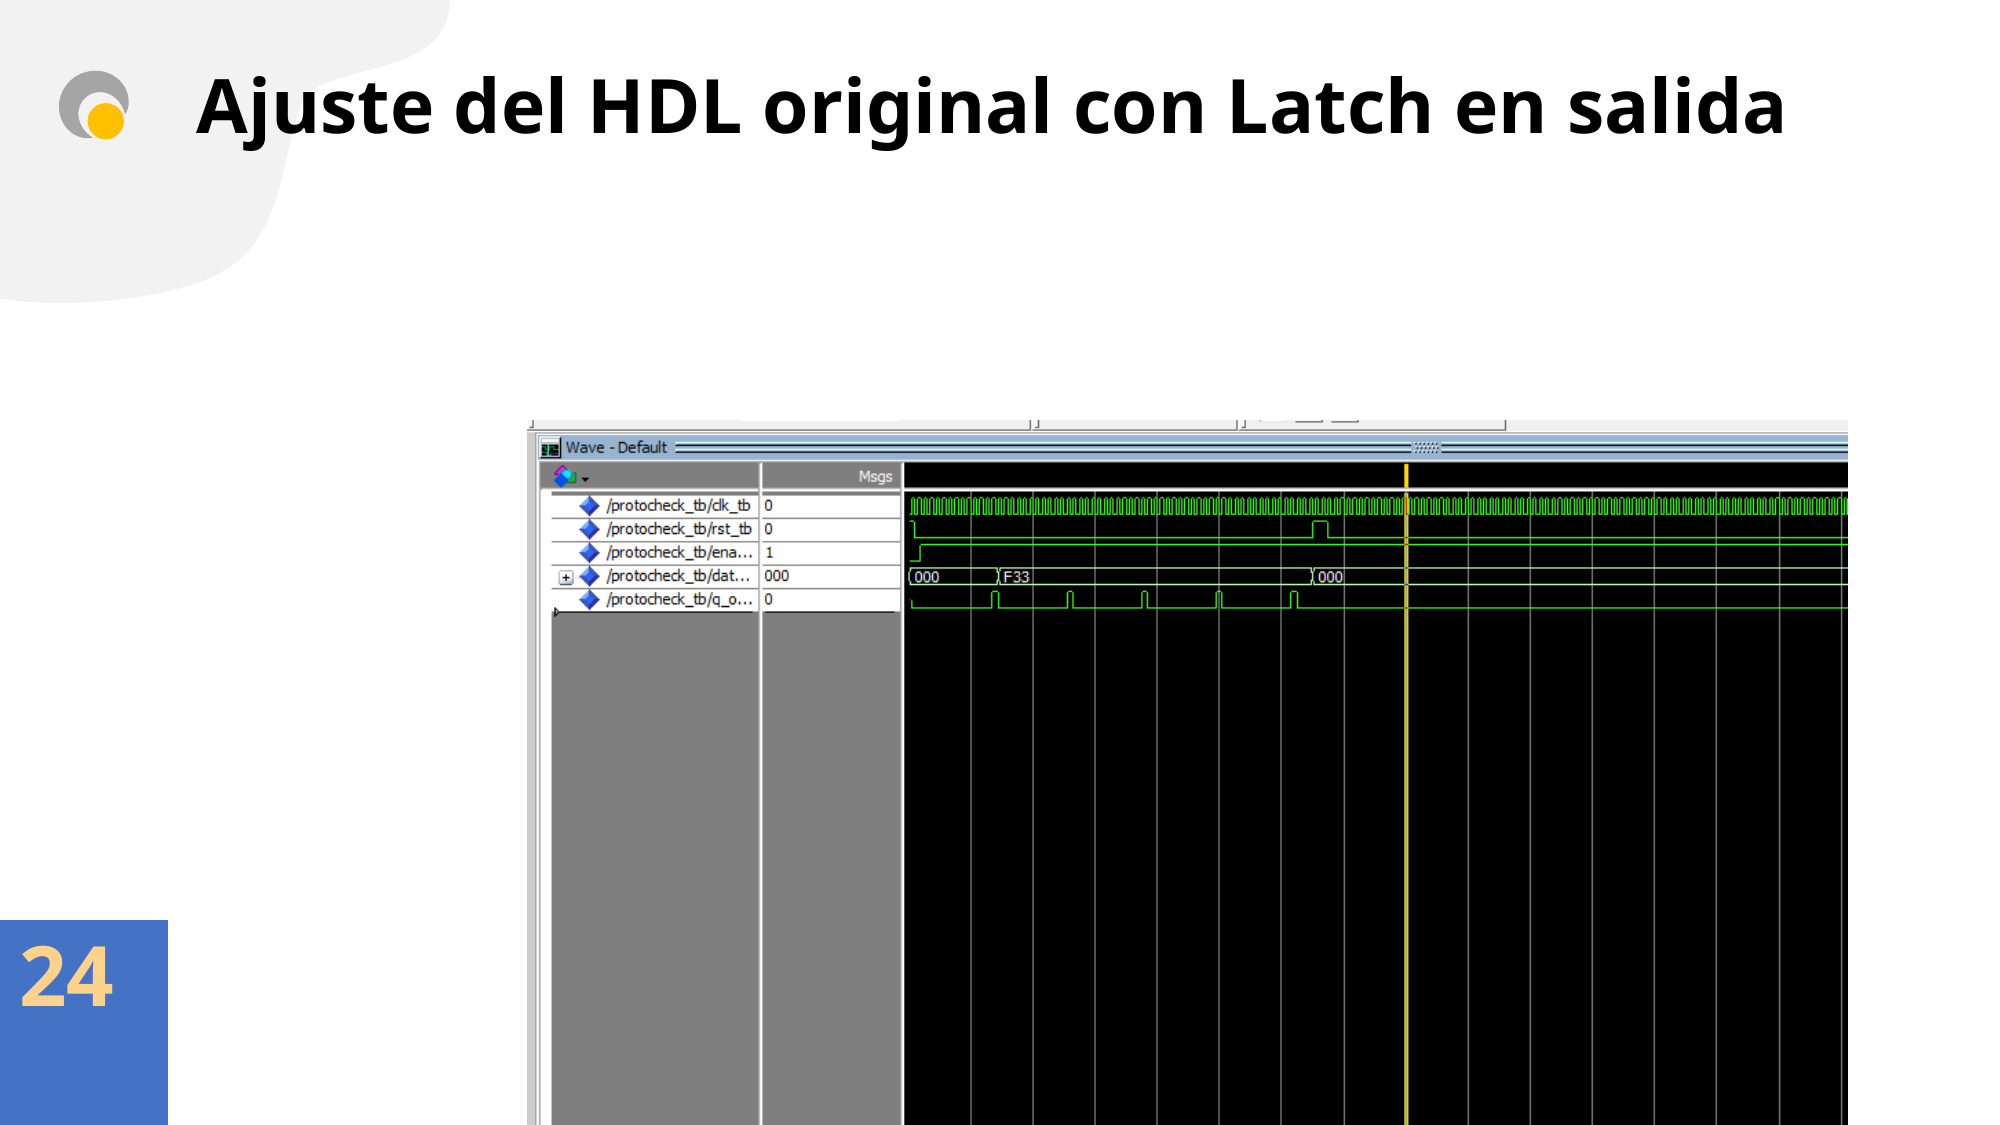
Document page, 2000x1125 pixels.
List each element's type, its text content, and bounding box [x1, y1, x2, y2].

title Ajuste del HDL original con Latch en salida [196, 45, 1900, 162]
picture [526, 420, 1848, 1125]
slide_number 24 [19, 920, 168, 1041]
